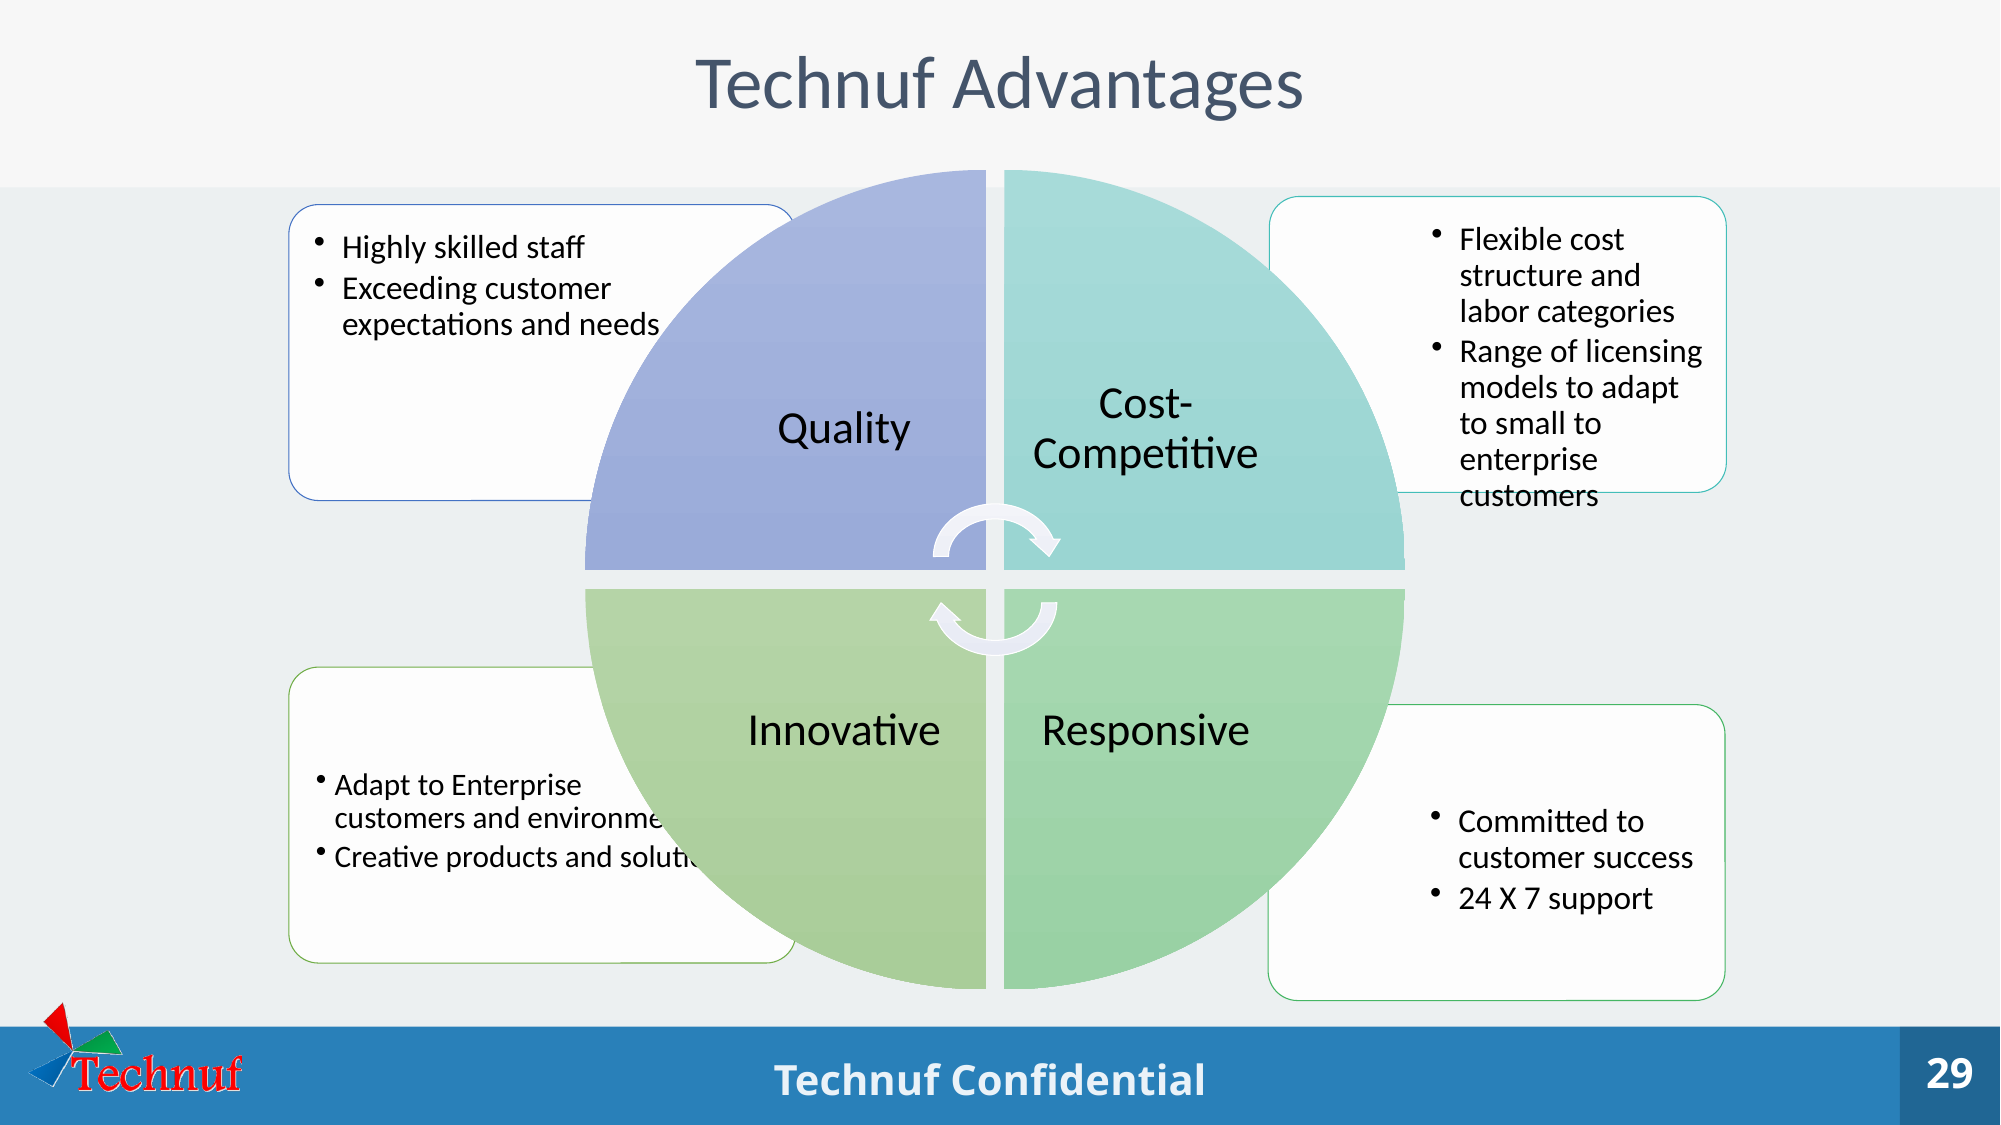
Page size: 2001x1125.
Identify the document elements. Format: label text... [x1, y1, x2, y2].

picture [28, 1002, 242, 1109]
title Technuf Advantages [99, 43, 1900, 117]
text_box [36, 117, 1954, 1043]
slide_number 29 [1899, 1026, 2000, 1125]
